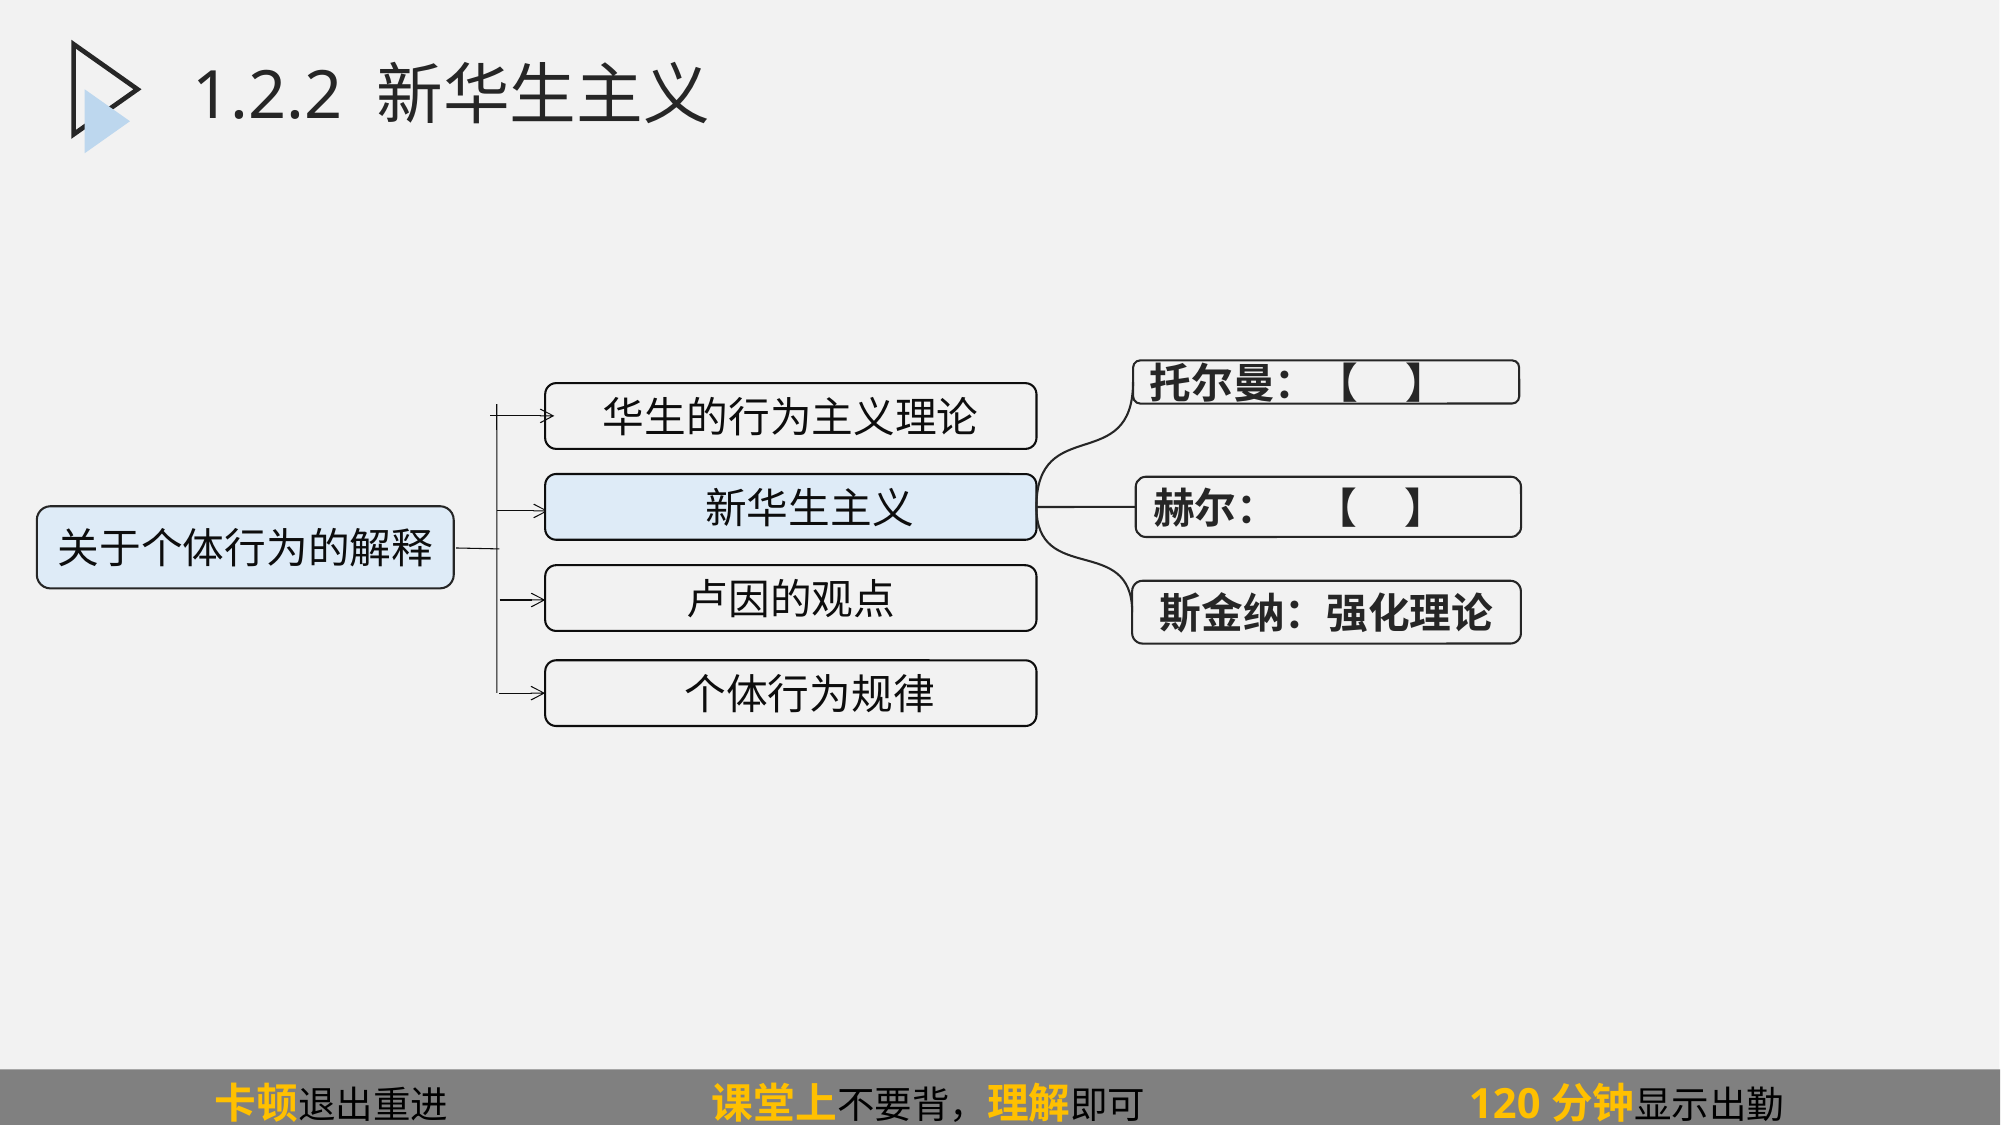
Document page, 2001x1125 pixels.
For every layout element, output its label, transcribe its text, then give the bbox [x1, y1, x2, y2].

list 1.2.2 新华生主义 [177, 44, 1322, 178]
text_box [36, 360, 1521, 726]
